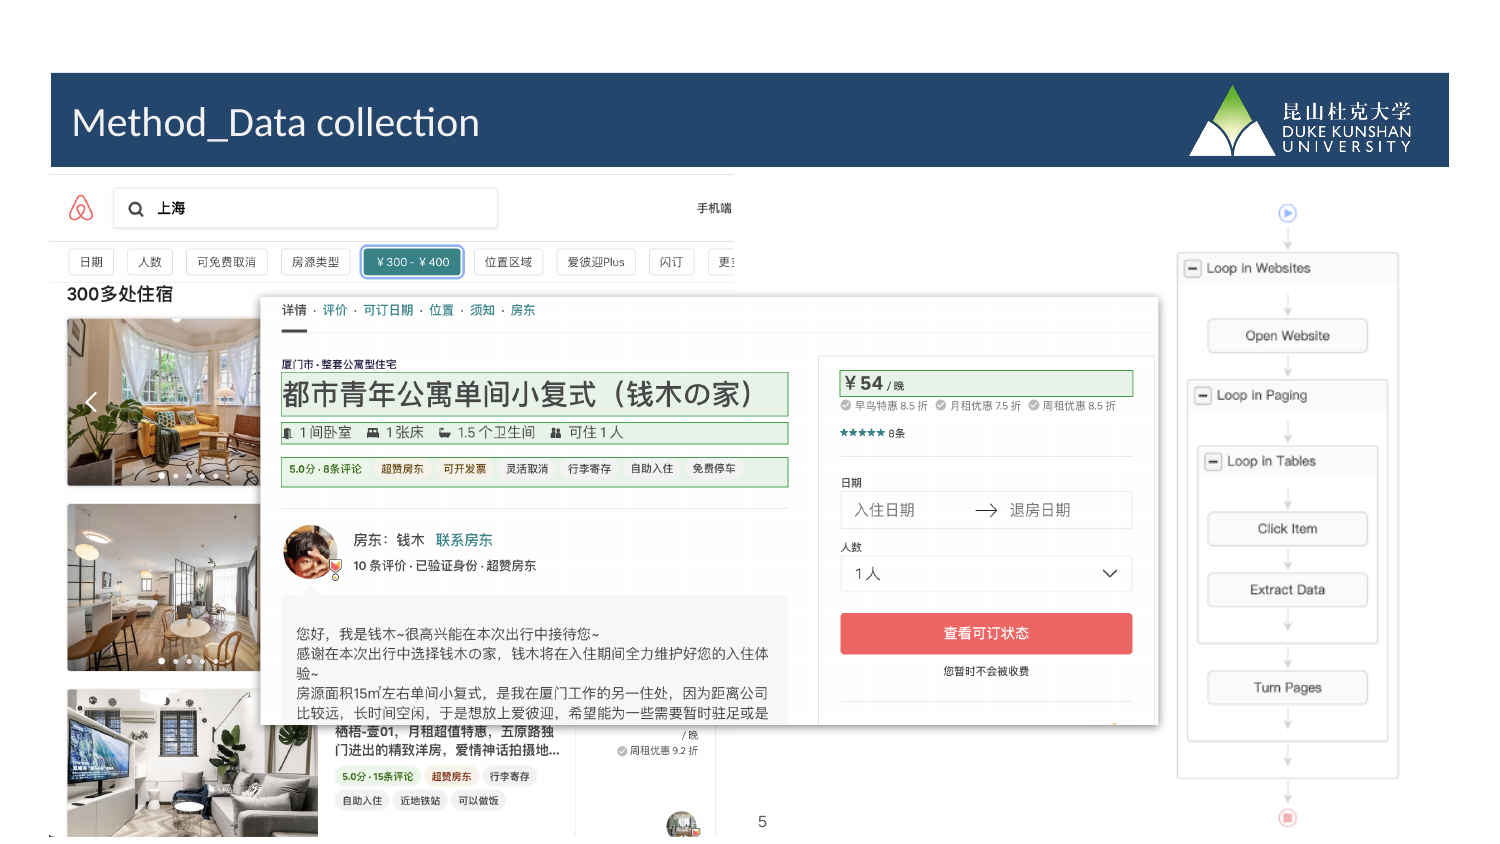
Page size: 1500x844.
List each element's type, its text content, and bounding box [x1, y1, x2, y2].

picture [48, 174, 1440, 843]
slide_number ‹#› [738, 806, 773, 837]
title Method_Data collection [51, 72, 1449, 167]
picture [1187, 83, 1412, 157]
